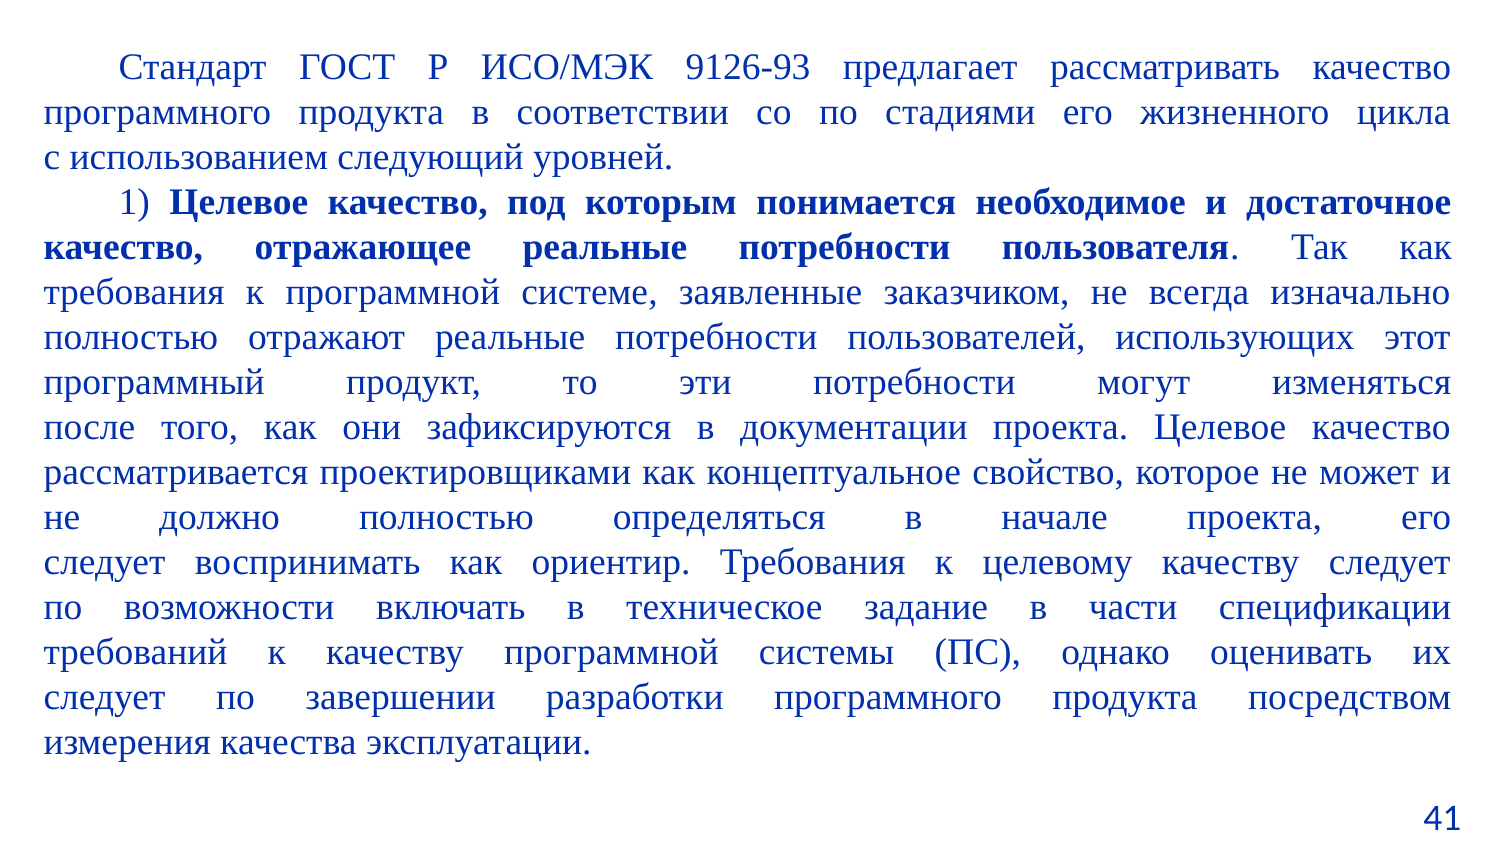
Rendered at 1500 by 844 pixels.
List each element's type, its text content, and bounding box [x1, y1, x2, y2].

text_box Стандарт ГОСТ Р ИСО/МЭК 9126-93 предлагает рассматривать качество программного продукта в соответствии со по стадиями его жизненного цикла с использованием следующий уровней. 1) Целевое качество, под которым понимается необходимое и достаточное качество, отражающее реальные потребности пользователя. Так как требования к программной системе, заявленные заказчиком, не всегда изначально полностью отражают реальные потребности пользователей, использующих этот программный продукт, то эти потребности могут изменяться после того, как они зафиксируются в документации проекта. Целевое качество рассматривается проектировщиками как концептуальное свойство, которое не может и не должно полностью определяться в начале проекта, его следует воспринимать как ориентир. Требования к целевому качеству следует по возможности включать в техническое задание в части спецификации требований к качеству программной системы (ПС), однако оценивать их следует по завершении разработки программного продукта посредством измерения качества эксплуатации. [28, 34, 1467, 770]
text_box 41 [1408, 785, 1500, 844]
